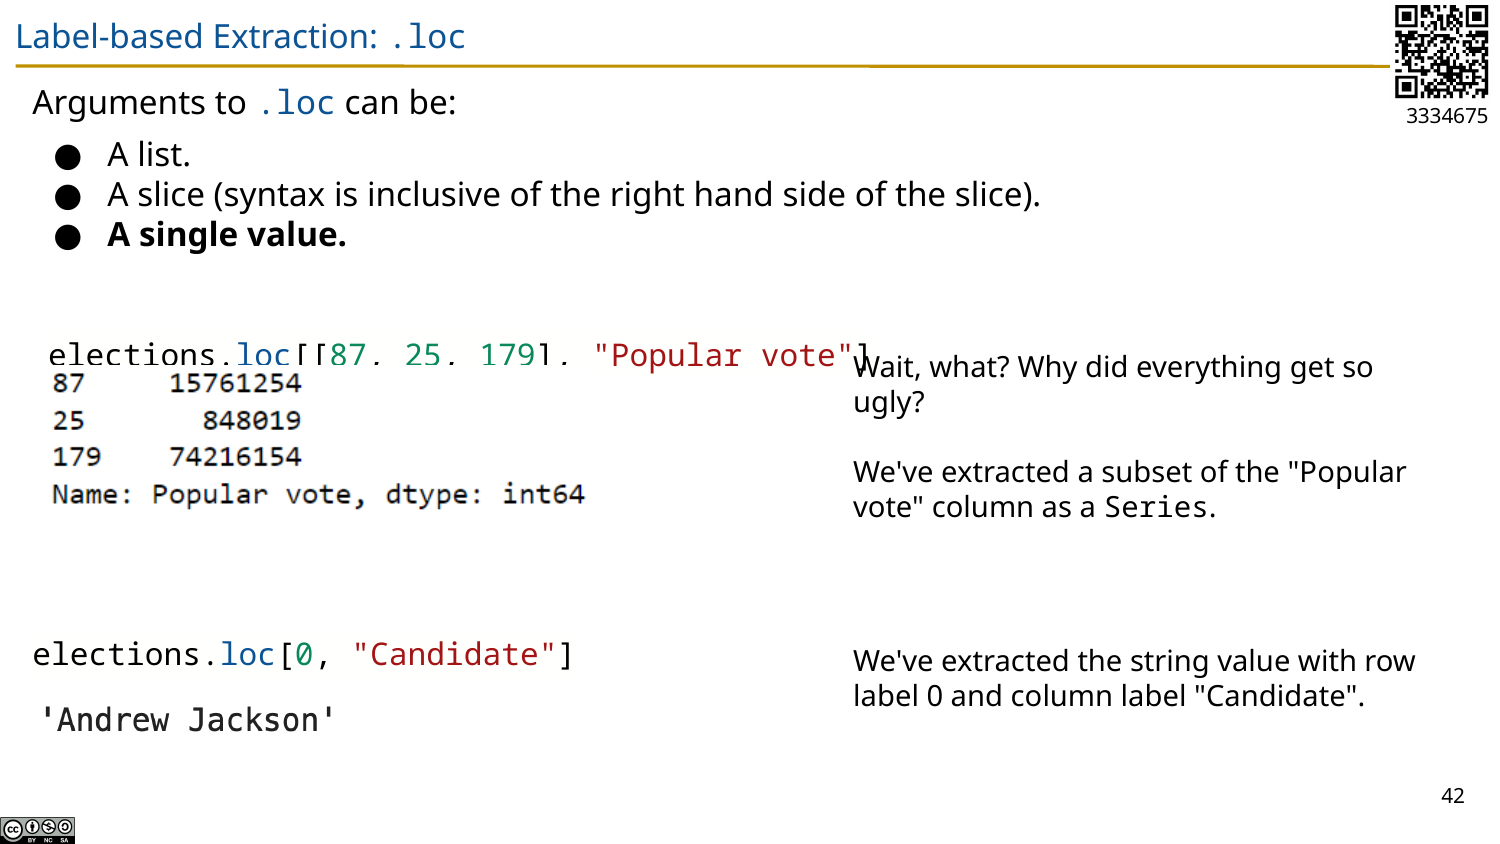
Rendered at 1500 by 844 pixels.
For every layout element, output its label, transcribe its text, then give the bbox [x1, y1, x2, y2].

picture [32, 688, 341, 757]
picture [43, 364, 593, 522]
text_box We've extracted the string value with row label 0 and column label "Candidate". [838, 627, 1437, 728]
slide_number 42 [1389, 764, 1480, 830]
picture [1398, 0, 1493, 103]
text_box elections.loc[[87, 25, 179], "Popular vote"] [33, 307, 1241, 388]
picture [0, 817, 75, 844]
text_box Wait, what? Why did everything get so ugly? We've extracted a subset of the "Popular vote" column as a Series. [838, 333, 1437, 539]
title Label-based Extraction: .loc [0, 0, 1398, 65]
list Arguments to .loc can be: A list. A slice (syntax is inclusive of the right hand side of the slice). A single value. [17, 65, 1416, 627]
text_box elections.loc[0, "Candidate"] [17, 606, 848, 687]
